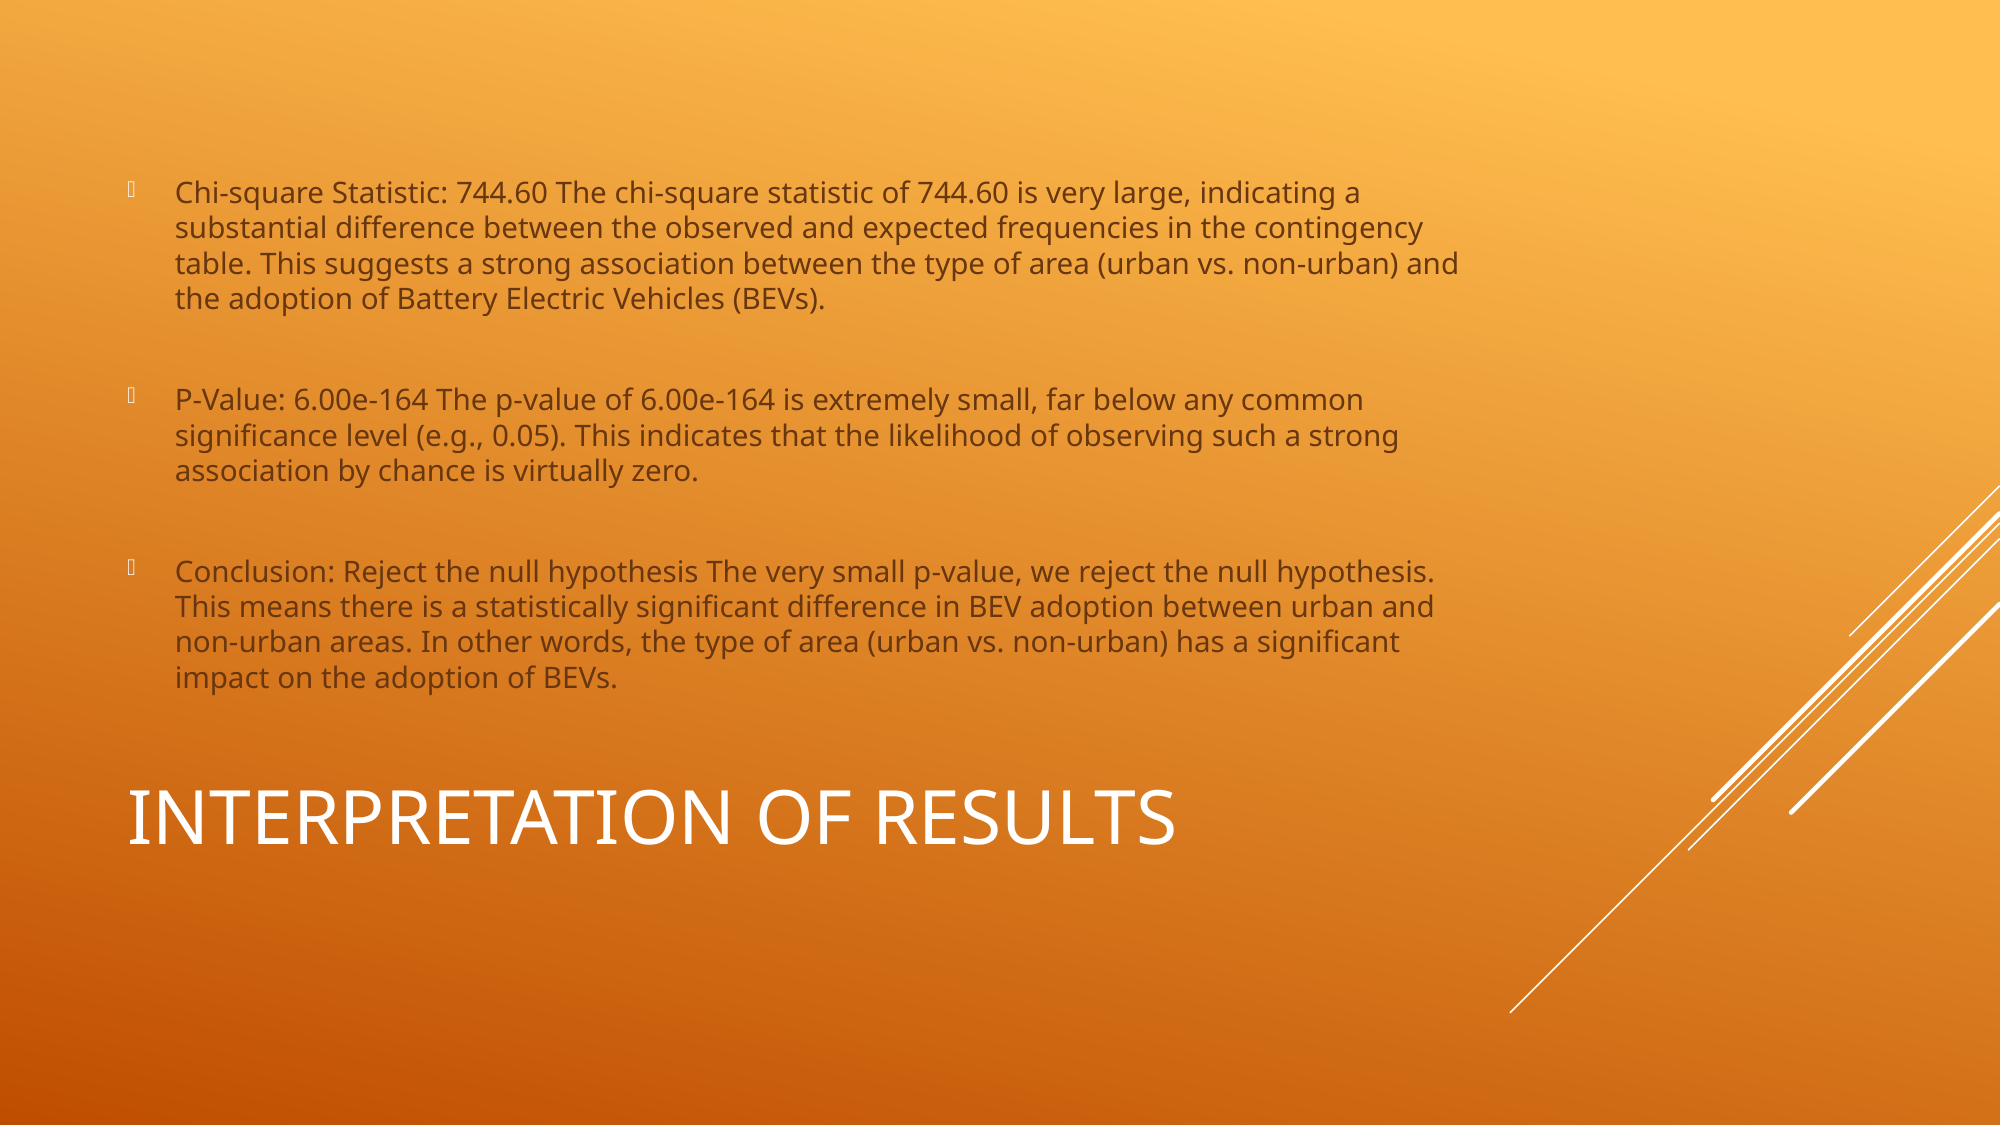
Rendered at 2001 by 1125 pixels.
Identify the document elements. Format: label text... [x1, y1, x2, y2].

list Chi-square Statistic: 744.60 The chi-square statistic of 744.60 is very large, indicating a substantial difference between the observed and expected frequencies in the contingency table. This suggests a strong association between the type of area (urban vs. non-urban) and the adoption of Battery Electric Vehicles (BEVs). P-Value: 6.00e-164 The p-value of 6.00e-164 is extremely small, far below any common significance level (e.g., 0.05). This indicates that the likelihood of observing such a strong association by chance is virtually zero. Conclusion: Reject the null hypothesis The very small p-value, we reject the null hypothesis. This means there is a statistically significant difference in BEV adoption between urban and non-urban areas. In other words, the type of area (urban vs. non-urban) has a significant impact on the adoption of BEVs. [112, 112, 1513, 706]
title Interpretation of Results [112, 736, 1513, 984]
